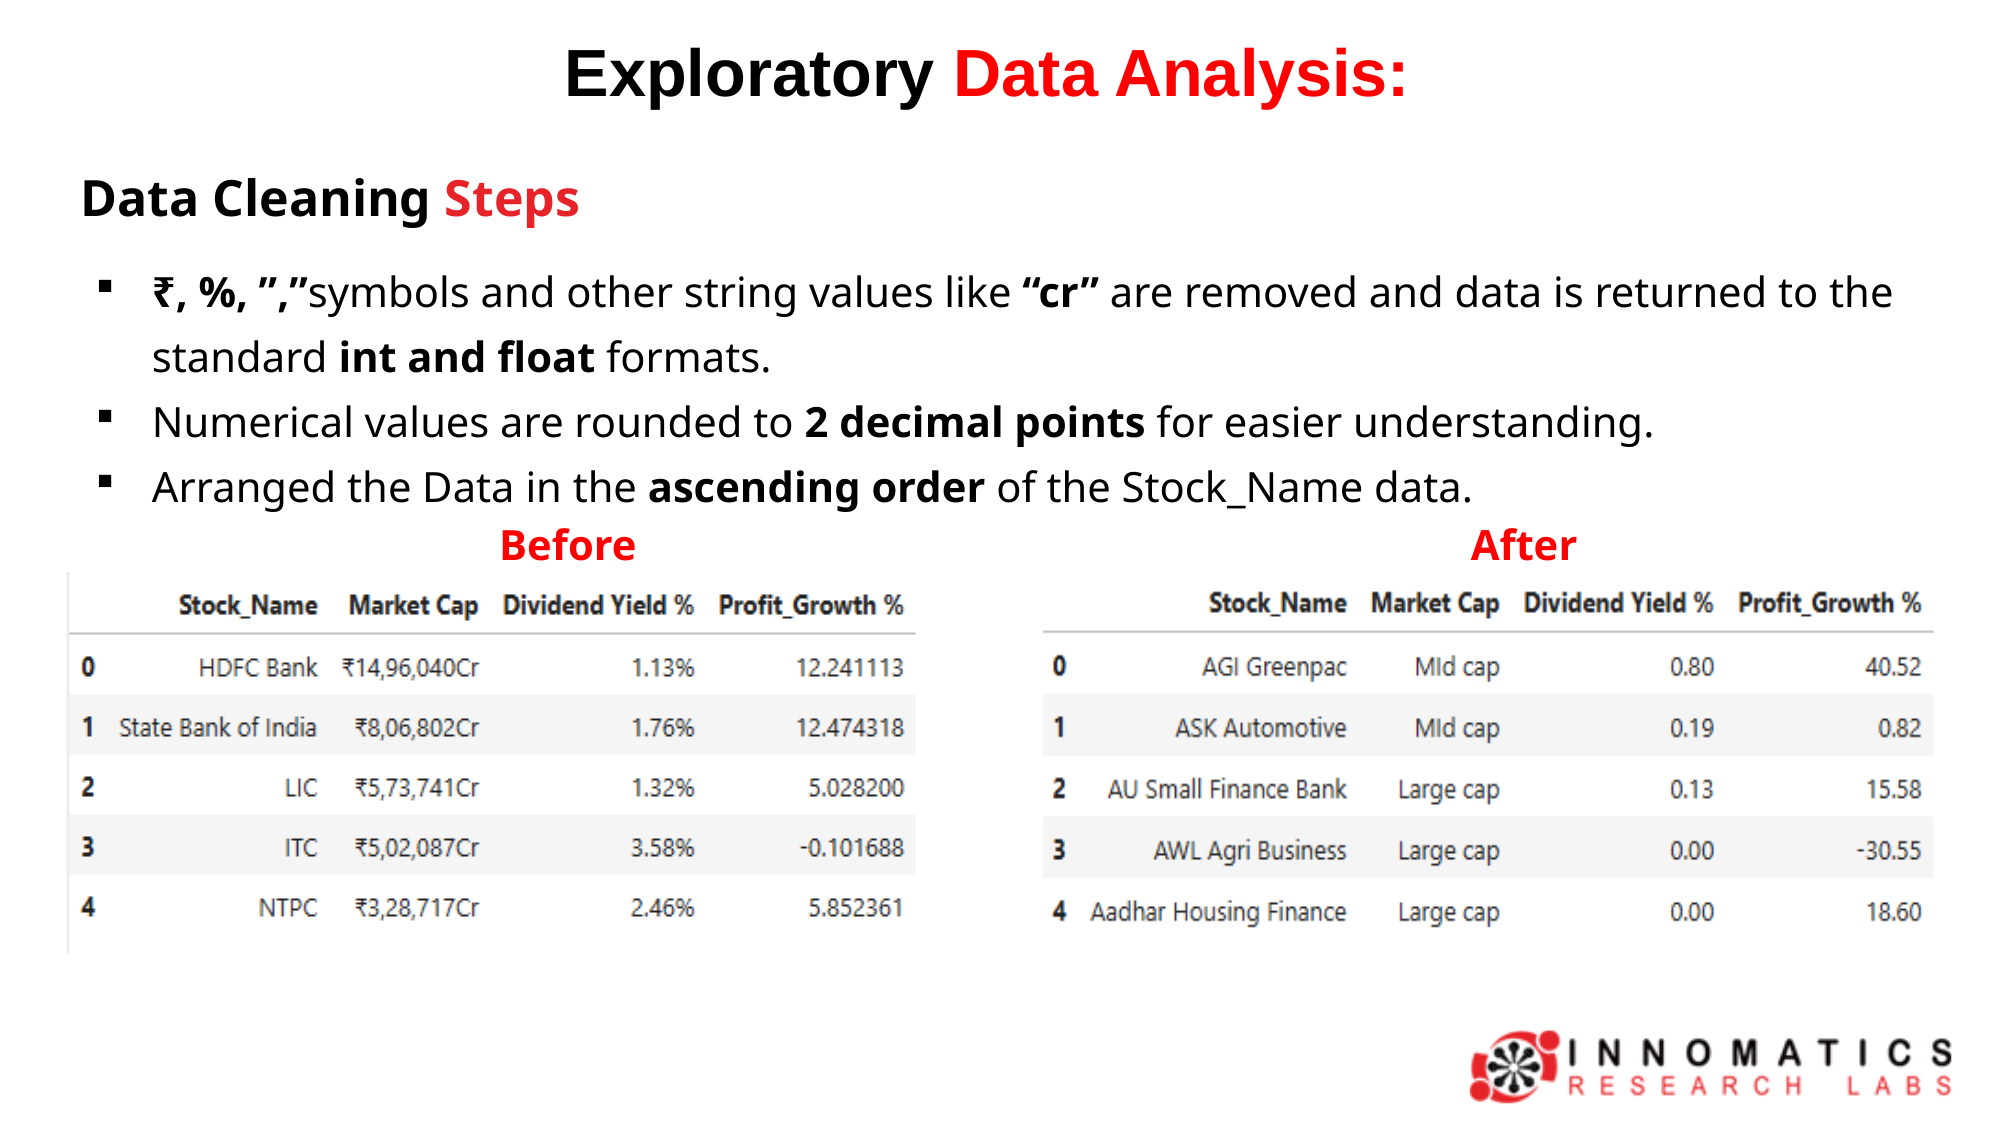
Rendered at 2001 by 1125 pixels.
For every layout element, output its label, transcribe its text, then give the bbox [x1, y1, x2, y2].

text_box Exploratory Data Analysis: [30, 22, 1945, 118]
text_box Data Cleaning Steps [65, 158, 1945, 234]
picture [1445, 1014, 1975, 1125]
text_box Before [303, 511, 833, 569]
picture [1043, 572, 1946, 953]
text_box ₹, %, ”,”symbols and other string values like “cr” are removed and data is returned to the standard int and float formats. Numerical values are rounded to 2 decimal points for easier understanding. Arranged the Data in the ascending order of the Stock_Name data. [80, 243, 1969, 519]
text_box After [1259, 511, 1790, 570]
picture [66, 571, 930, 954]
